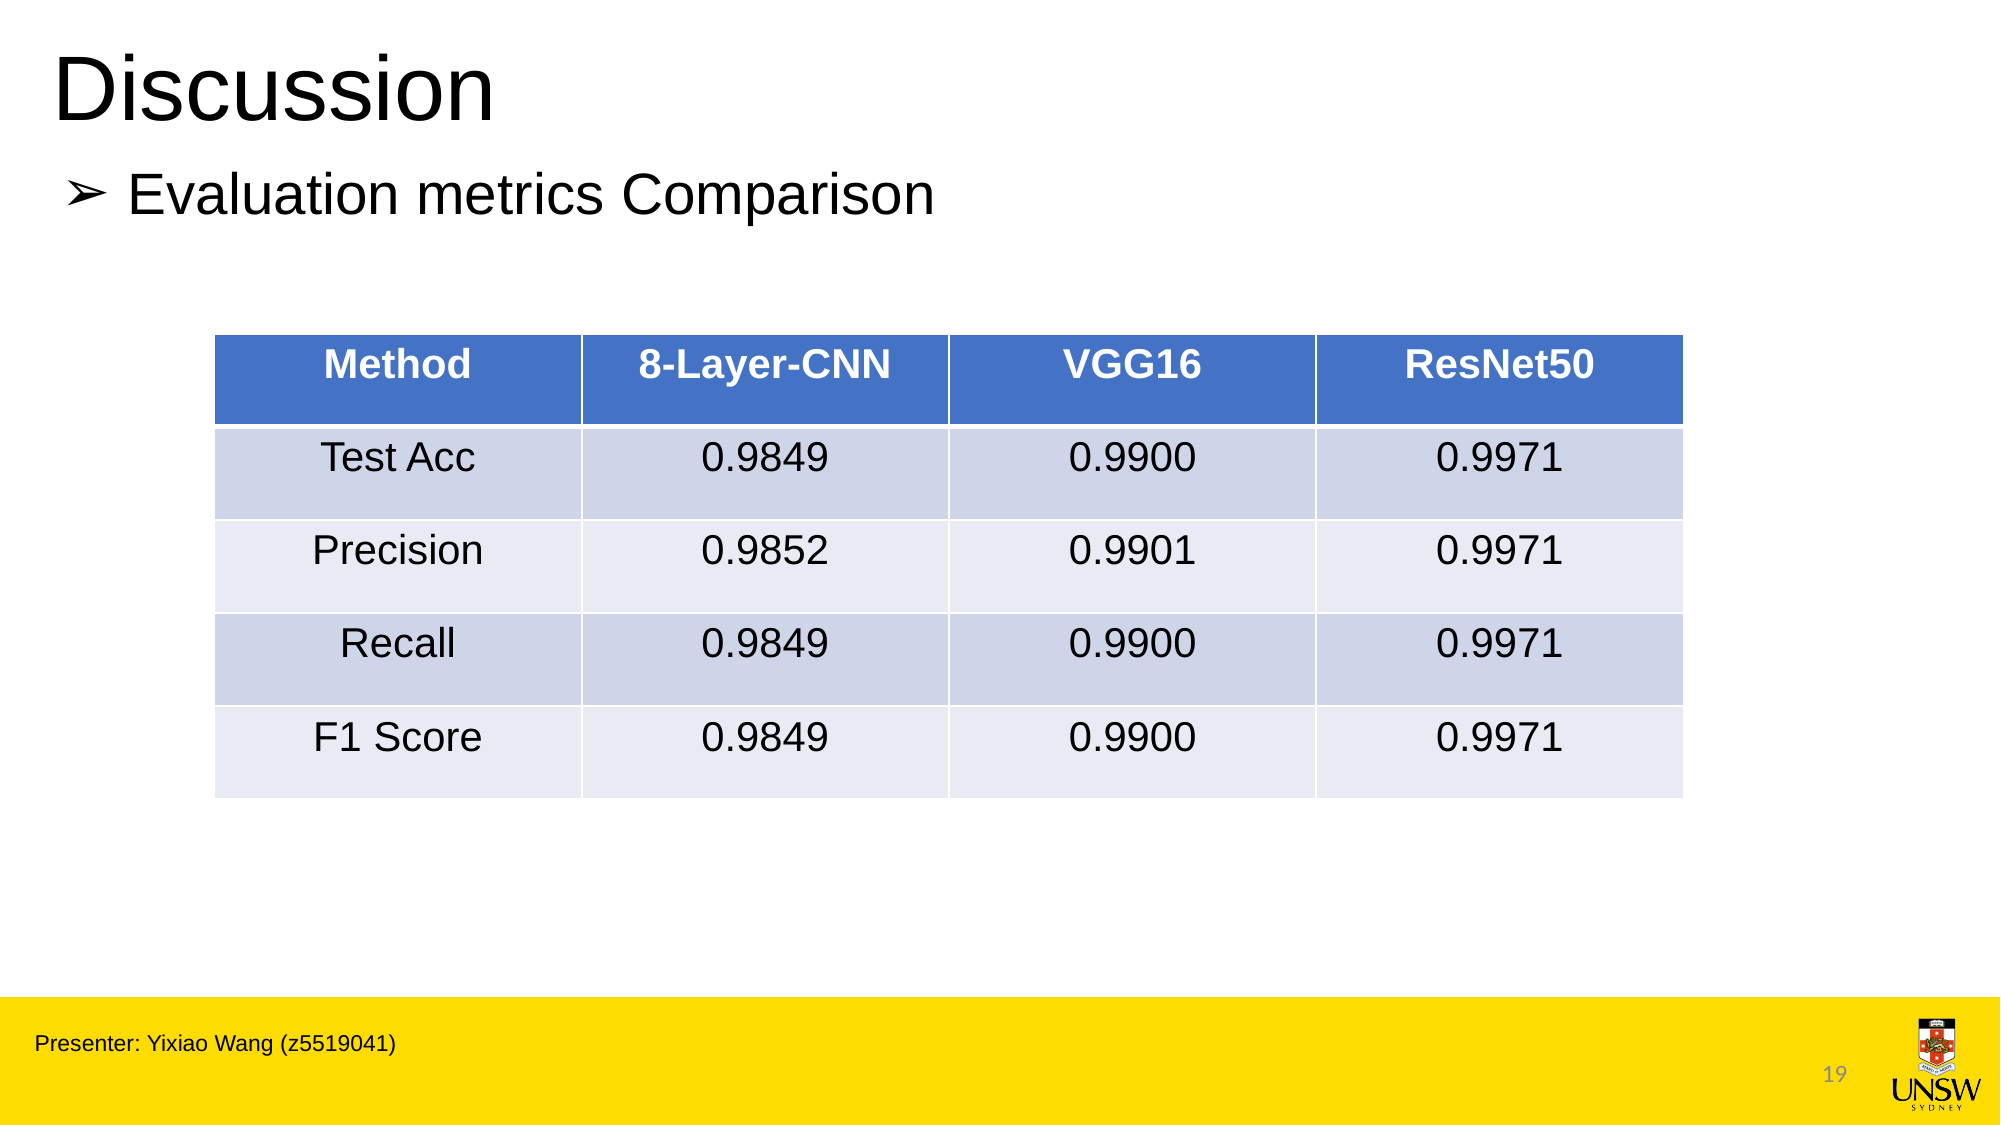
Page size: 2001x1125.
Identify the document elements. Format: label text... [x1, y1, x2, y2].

text_box Evaluation metrics Comparison [37, 141, 1148, 191]
table_cell 0.9971 [1317, 521, 1683, 612]
table_cell Precision [215, 521, 581, 612]
title Discussion [37, 22, 1946, 160]
table_cell 0.9849 [583, 429, 948, 519]
table_header 8-Layer-CNN [583, 335, 948, 424]
table_header ResNet50 [1317, 335, 1683, 424]
slide_number 19 [1412, 1042, 1863, 1103]
table_cell 0.9900 [950, 429, 1315, 519]
table_cell 0.9901 [950, 521, 1315, 612]
table_cell 0.9900 [950, 707, 1315, 798]
text_box Presenter: Yixiao Wang (z5519041) [19, 1021, 1222, 1064]
table_cell 0.9849 [583, 614, 948, 705]
table_cell 0.9852 [583, 521, 948, 612]
table_header VGG16 [950, 335, 1315, 424]
table_cell 0.9849 [583, 707, 948, 798]
picture [1887, 1007, 1986, 1122]
table_cell 0.9900 [950, 614, 1315, 705]
table_cell 0.9971 [1317, 707, 1683, 798]
table_cell Test Acc [215, 429, 581, 519]
table_cell 0.9971 [1317, 614, 1683, 705]
table_cell 0.9971 [1317, 429, 1683, 519]
table_header Method [215, 335, 581, 424]
table_cell F1 Score [215, 707, 581, 798]
table_cell Recall [215, 614, 581, 705]
